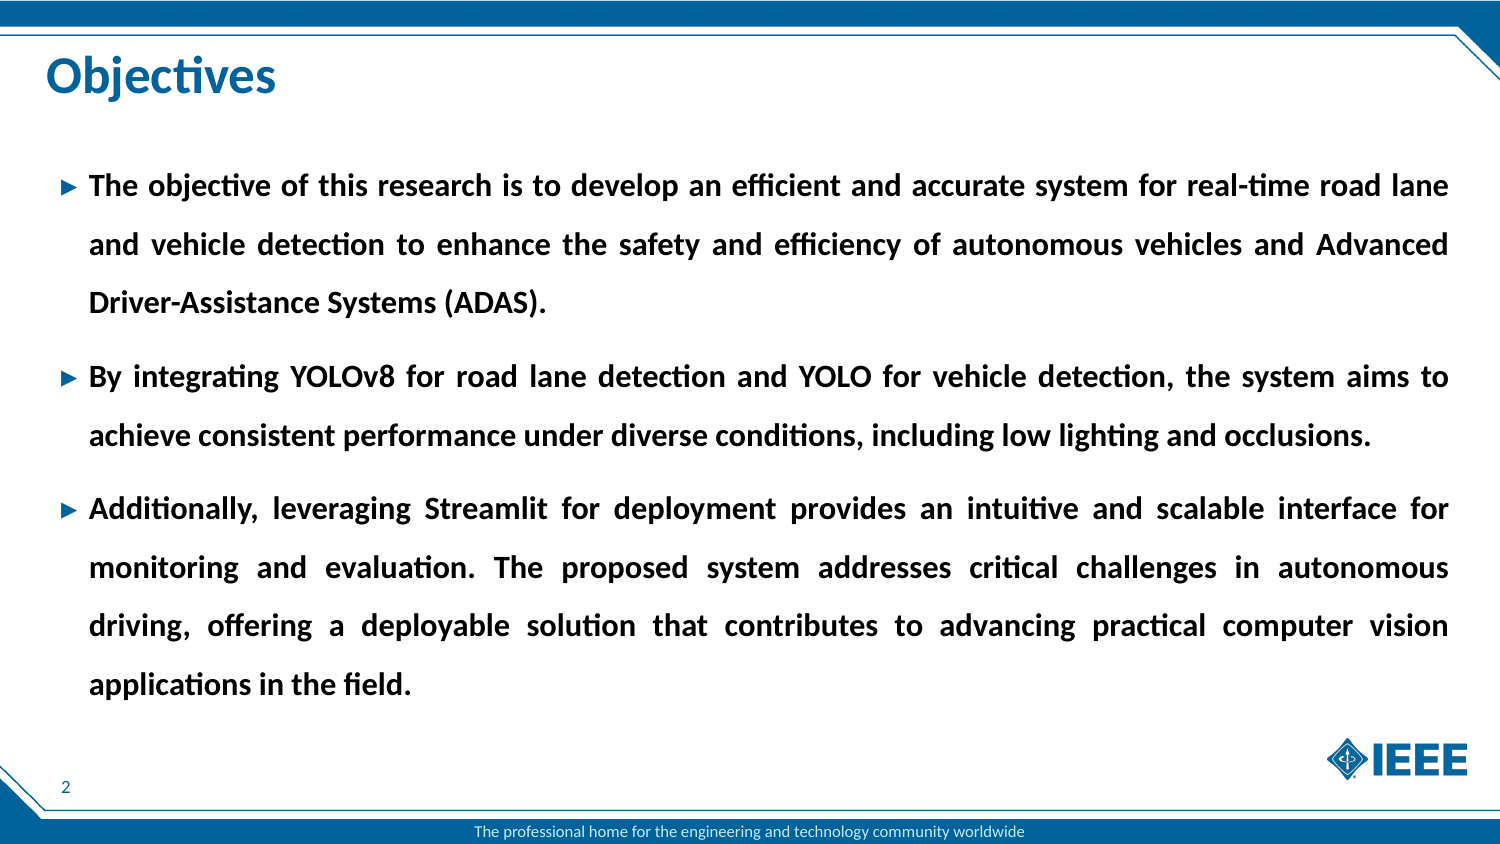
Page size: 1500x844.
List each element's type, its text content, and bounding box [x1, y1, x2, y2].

title Objectives [46, 40, 1467, 111]
picture [0, 738, 1500, 844]
picture [0, 1, 1499, 88]
list The objective of this research is to develop an efficient and accurate system for real-time road lane and vehicle detection to enhance the safety and efficiency of autonomous vehicles and Advanced Driver-Assistance Systems (ADAS). By integrating YOLOv8 for road lane detection and YOLO for vehicle detection, the system aims to achieve consistent performance under diverse conditions, including low lighting and occlusions. Additionally, leveraging Streamlit for deployment provides an intuitive and scalable interface for monitoring and evaluation. The proposed system addresses critical challenges in autonomous driving, offering a deployable solution that contributes to advancing practical computer vision applications in the field. [46, 137, 1467, 712]
slide_number 2 [46, 763, 127, 809]
